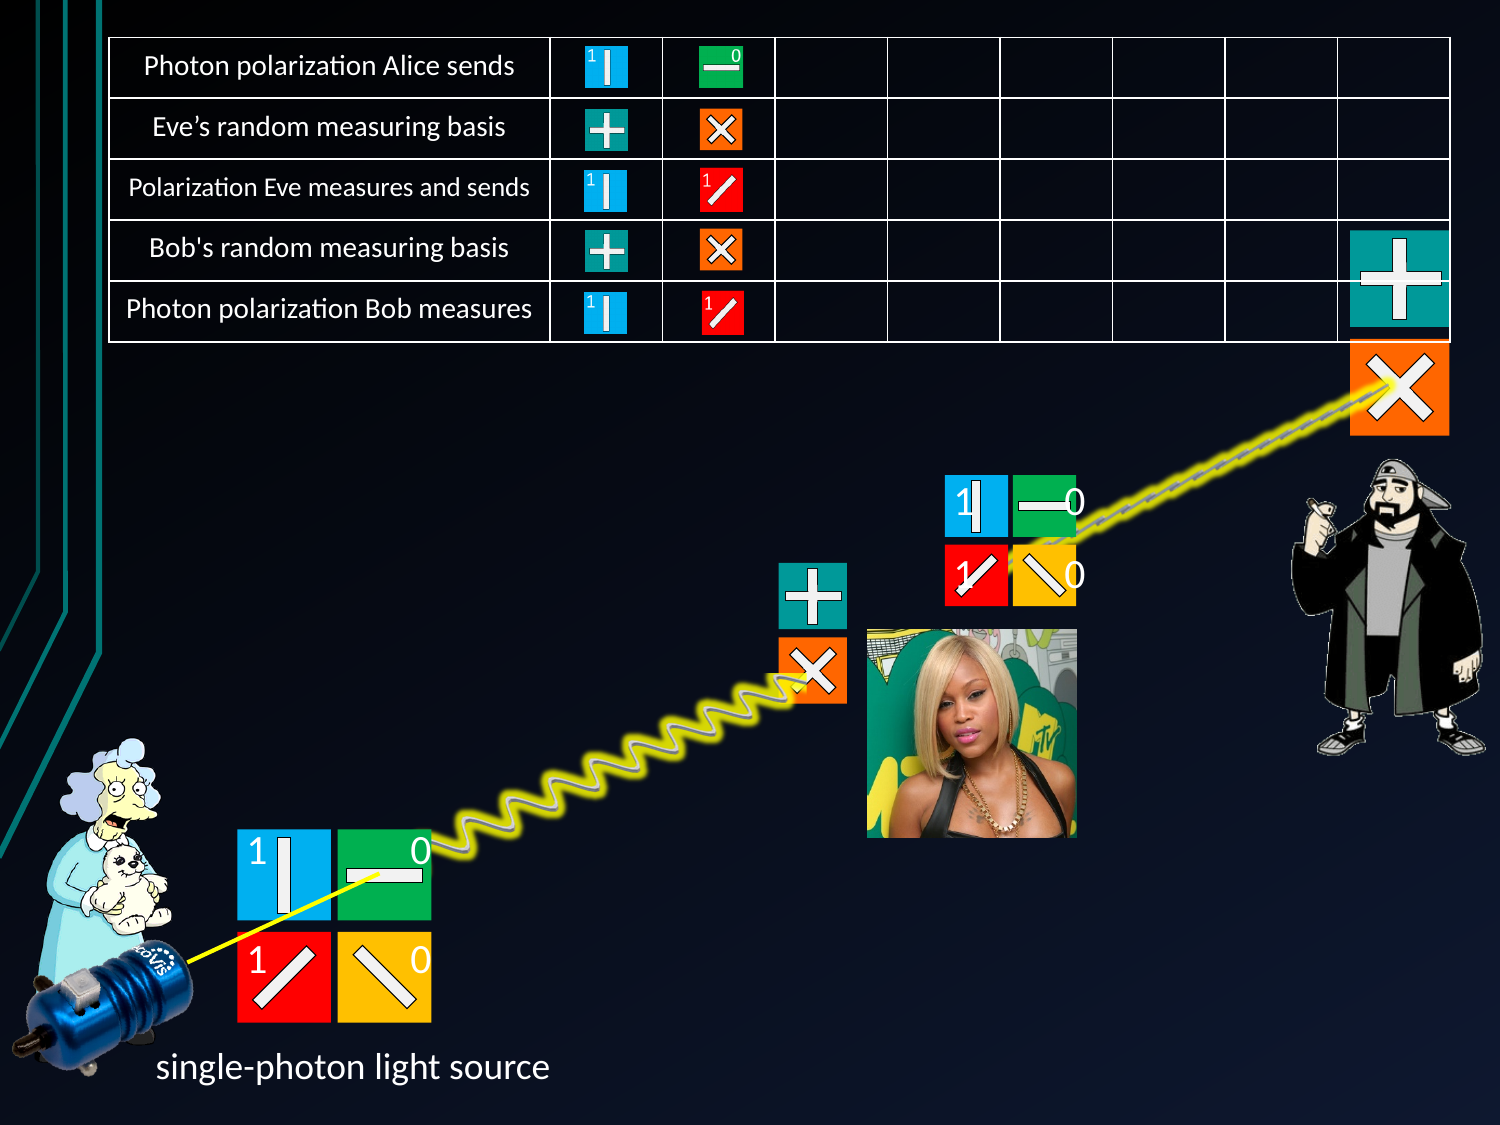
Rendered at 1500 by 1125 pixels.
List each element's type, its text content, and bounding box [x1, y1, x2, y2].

table_header [1113, 38, 1224, 97]
table_cell [1338, 282, 1346, 330]
table_cell [888, 160, 999, 219]
table_cell [663, 160, 691, 219]
table_cell [776, 160, 887, 219]
picture [584, 108, 628, 151]
picture [692, 284, 745, 336]
table_cell [1226, 221, 1337, 280]
picture [604, 297, 608, 330]
table_cell [630, 282, 662, 341]
table_header [1226, 38, 1337, 97]
table_cell Polarization Eve measures and sends [110, 160, 549, 219]
table_cell [1226, 282, 1337, 330]
table_cell [776, 99, 887, 158]
table_header [551, 38, 662, 97]
table_header [1338, 38, 1449, 97]
table_cell [551, 282, 575, 341]
table_header Photon polarization Alice sends [110, 38, 549, 97]
table_cell [663, 221, 774, 280]
picture [867, 333, 1490, 839]
table_cell [663, 99, 774, 158]
table_cell [1001, 282, 1112, 330]
table_cell [1113, 160, 1224, 219]
table_cell [748, 282, 774, 341]
table_header [663, 38, 706, 97]
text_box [231, 815, 436, 1023]
table_cell [1001, 99, 1112, 158]
table_cell [1113, 99, 1224, 158]
table_cell [663, 282, 693, 341]
picture [574, 37, 628, 88]
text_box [699, 228, 743, 271]
table_cell [1226, 99, 1337, 158]
table_cell [888, 282, 999, 341]
table_cell [1338, 99, 1449, 158]
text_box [186, 873, 380, 963]
table_cell [1113, 282, 1224, 330]
table_cell Bob's random measuring basis [110, 221, 549, 280]
table_cell [888, 99, 999, 158]
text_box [940, 465, 1080, 607]
table_cell [630, 160, 662, 219]
table_header [888, 38, 999, 97]
table_cell [776, 282, 887, 341]
table_cell [1226, 160, 1337, 219]
table_cell Eve’s random measuring basis [110, 99, 549, 158]
table_cell [888, 221, 999, 280]
picture [0, 736, 208, 1117]
text_box single-photon light source [205, 1034, 575, 1095]
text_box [1349, 229, 1450, 328]
table_cell [1001, 221, 1112, 280]
table_cell [1338, 221, 1449, 280]
table_header [750, 38, 774, 97]
picture [357, 672, 807, 897]
picture [574, 283, 628, 334]
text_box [778, 562, 848, 705]
table_cell [747, 160, 774, 219]
picture [584, 230, 628, 273]
table_cell Photon polarization Bob measures [110, 282, 549, 341]
picture [574, 161, 628, 212]
table_cell [1001, 160, 1112, 219]
picture [690, 161, 743, 212]
picture [604, 175, 608, 208]
table_cell [1113, 221, 1224, 280]
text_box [699, 108, 743, 151]
table_header [776, 38, 887, 97]
table_cell [551, 99, 662, 158]
table_cell [1338, 160, 1449, 219]
table_cell [551, 160, 575, 219]
table_cell [776, 221, 887, 280]
picture [605, 51, 609, 84]
table_header [1001, 38, 1112, 97]
table_cell [551, 221, 662, 280]
picture [699, 36, 753, 88]
